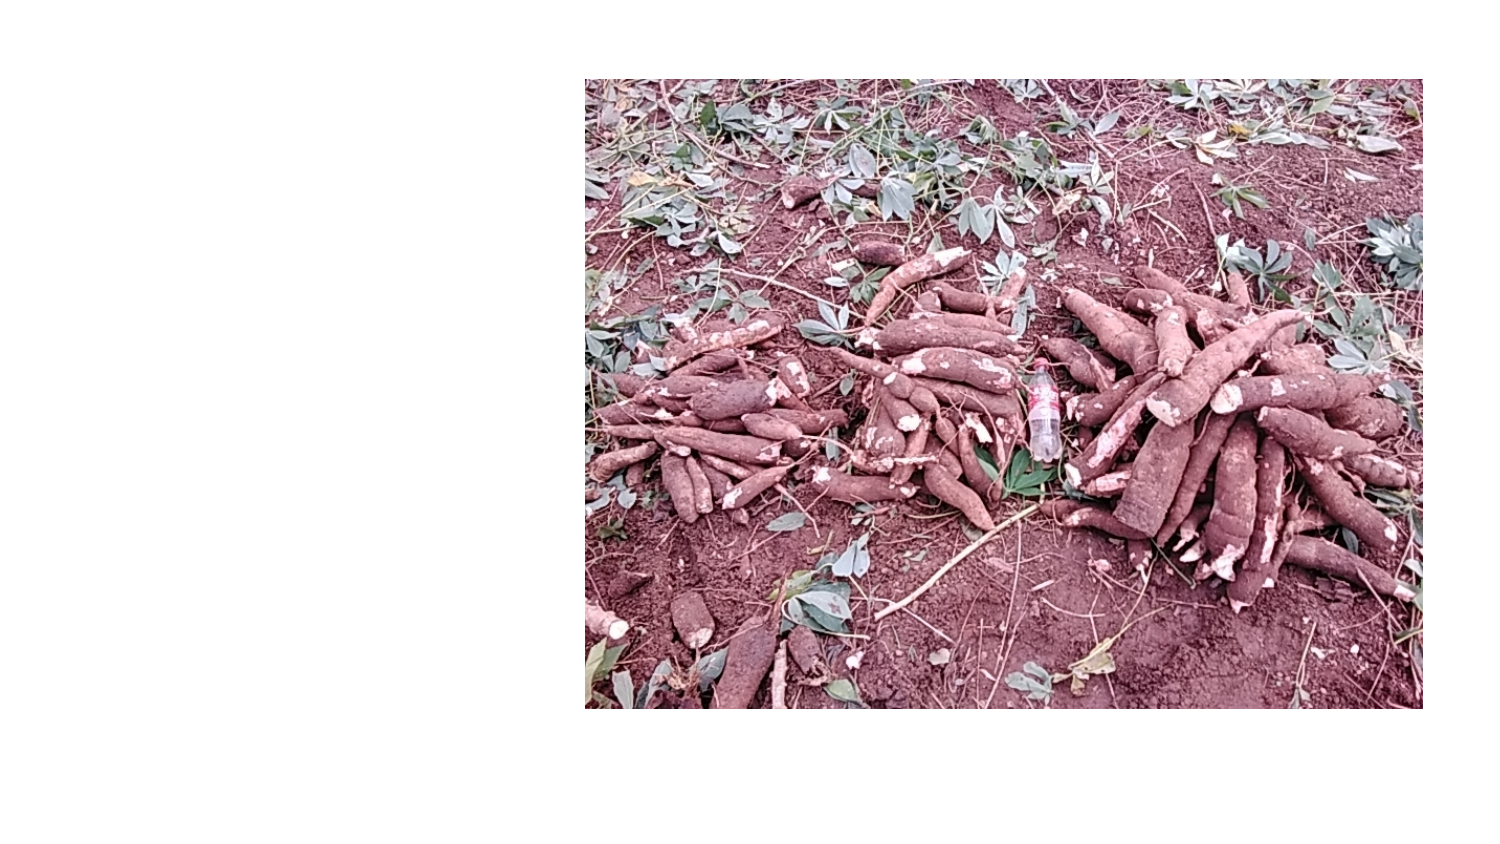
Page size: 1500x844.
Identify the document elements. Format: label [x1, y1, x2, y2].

picture [585, 78, 1424, 709]
